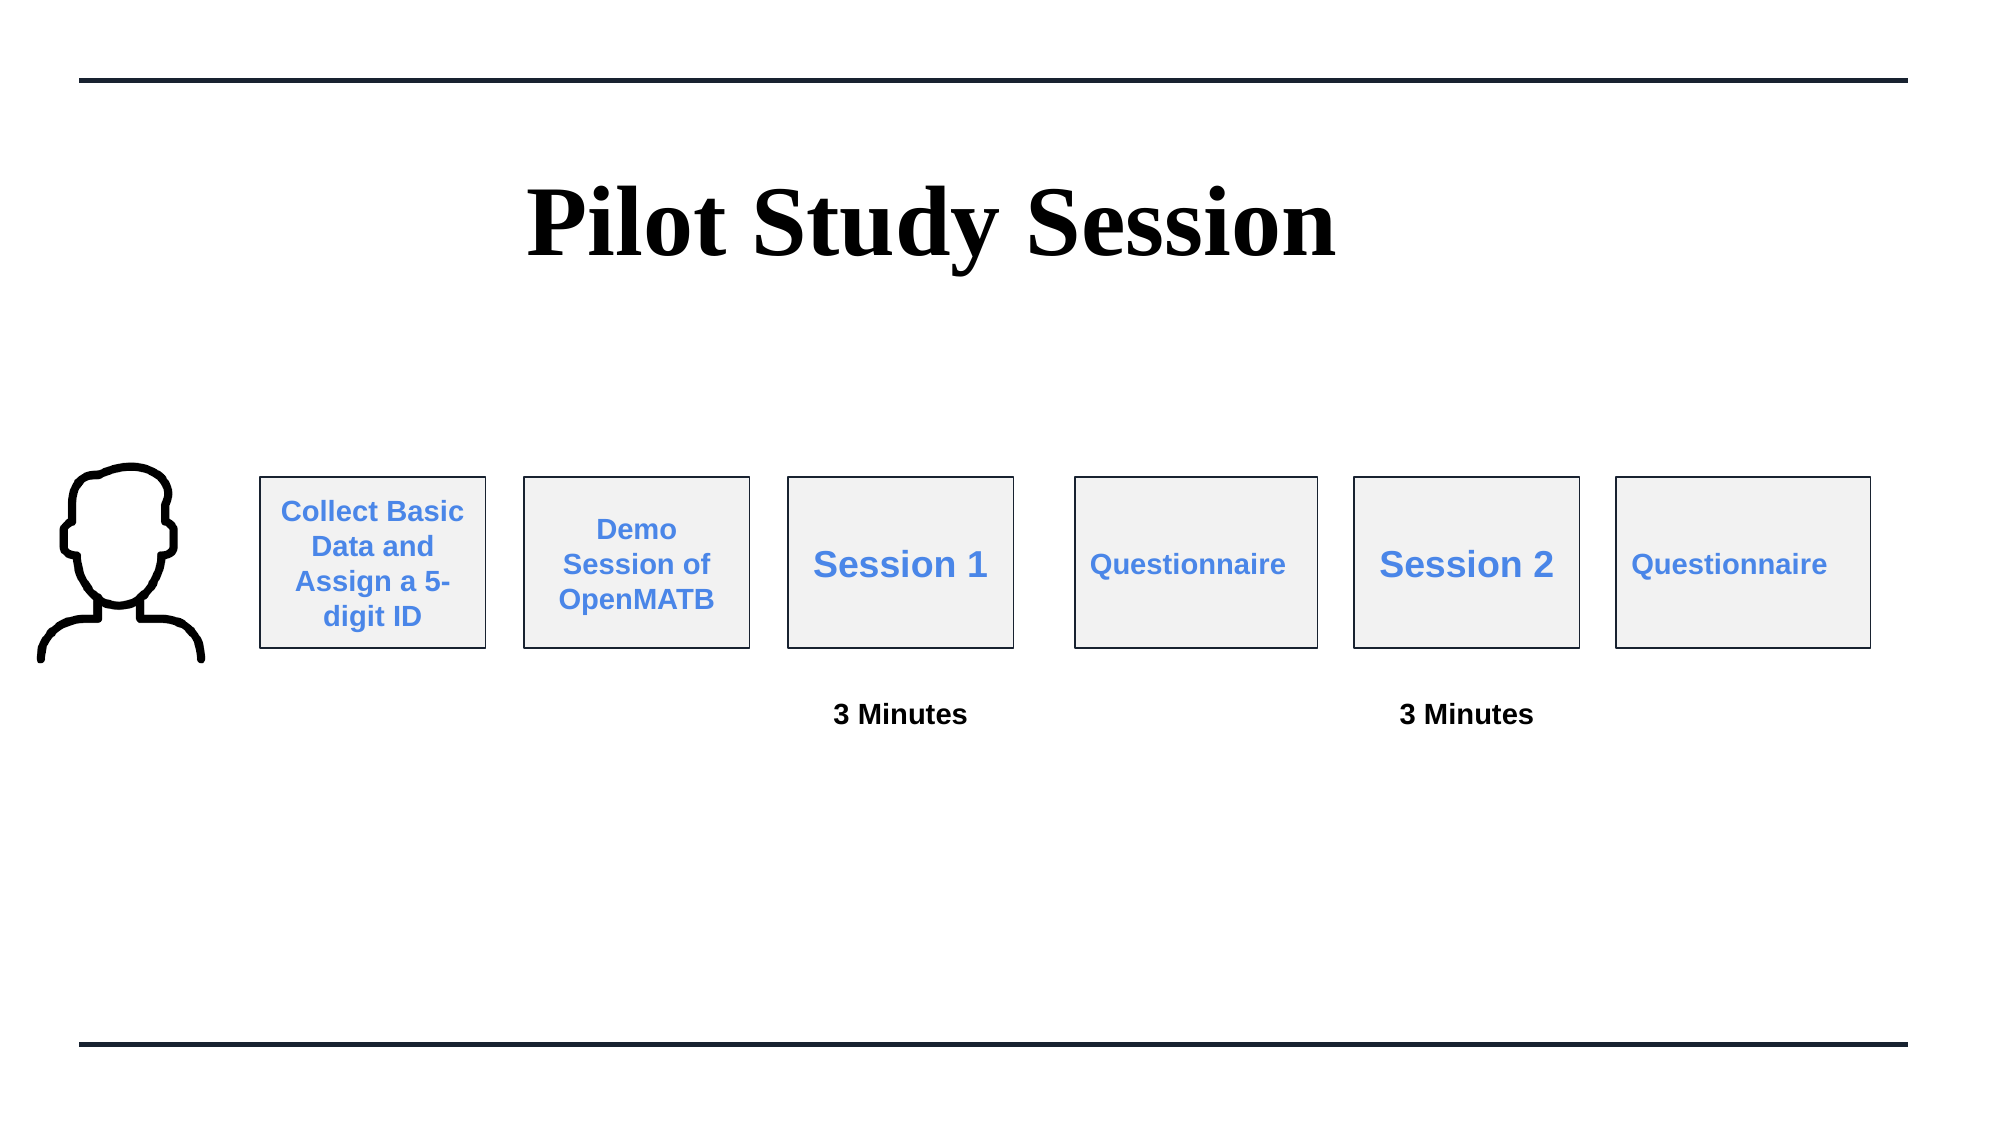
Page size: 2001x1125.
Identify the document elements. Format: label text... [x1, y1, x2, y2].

text_box Questionnaire [1074, 476, 1318, 649]
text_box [787, 476, 1014, 746]
text_box Questionnaire [1616, 476, 1871, 649]
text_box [1353, 476, 1580, 746]
text_box Demo Session of OpenMATB [523, 476, 750, 649]
picture [18, 461, 222, 664]
text_box Pilot Study Session [511, 140, 1355, 291]
text_box Collect Basic Data and Assign a 5-digit ID [260, 476, 486, 649]
